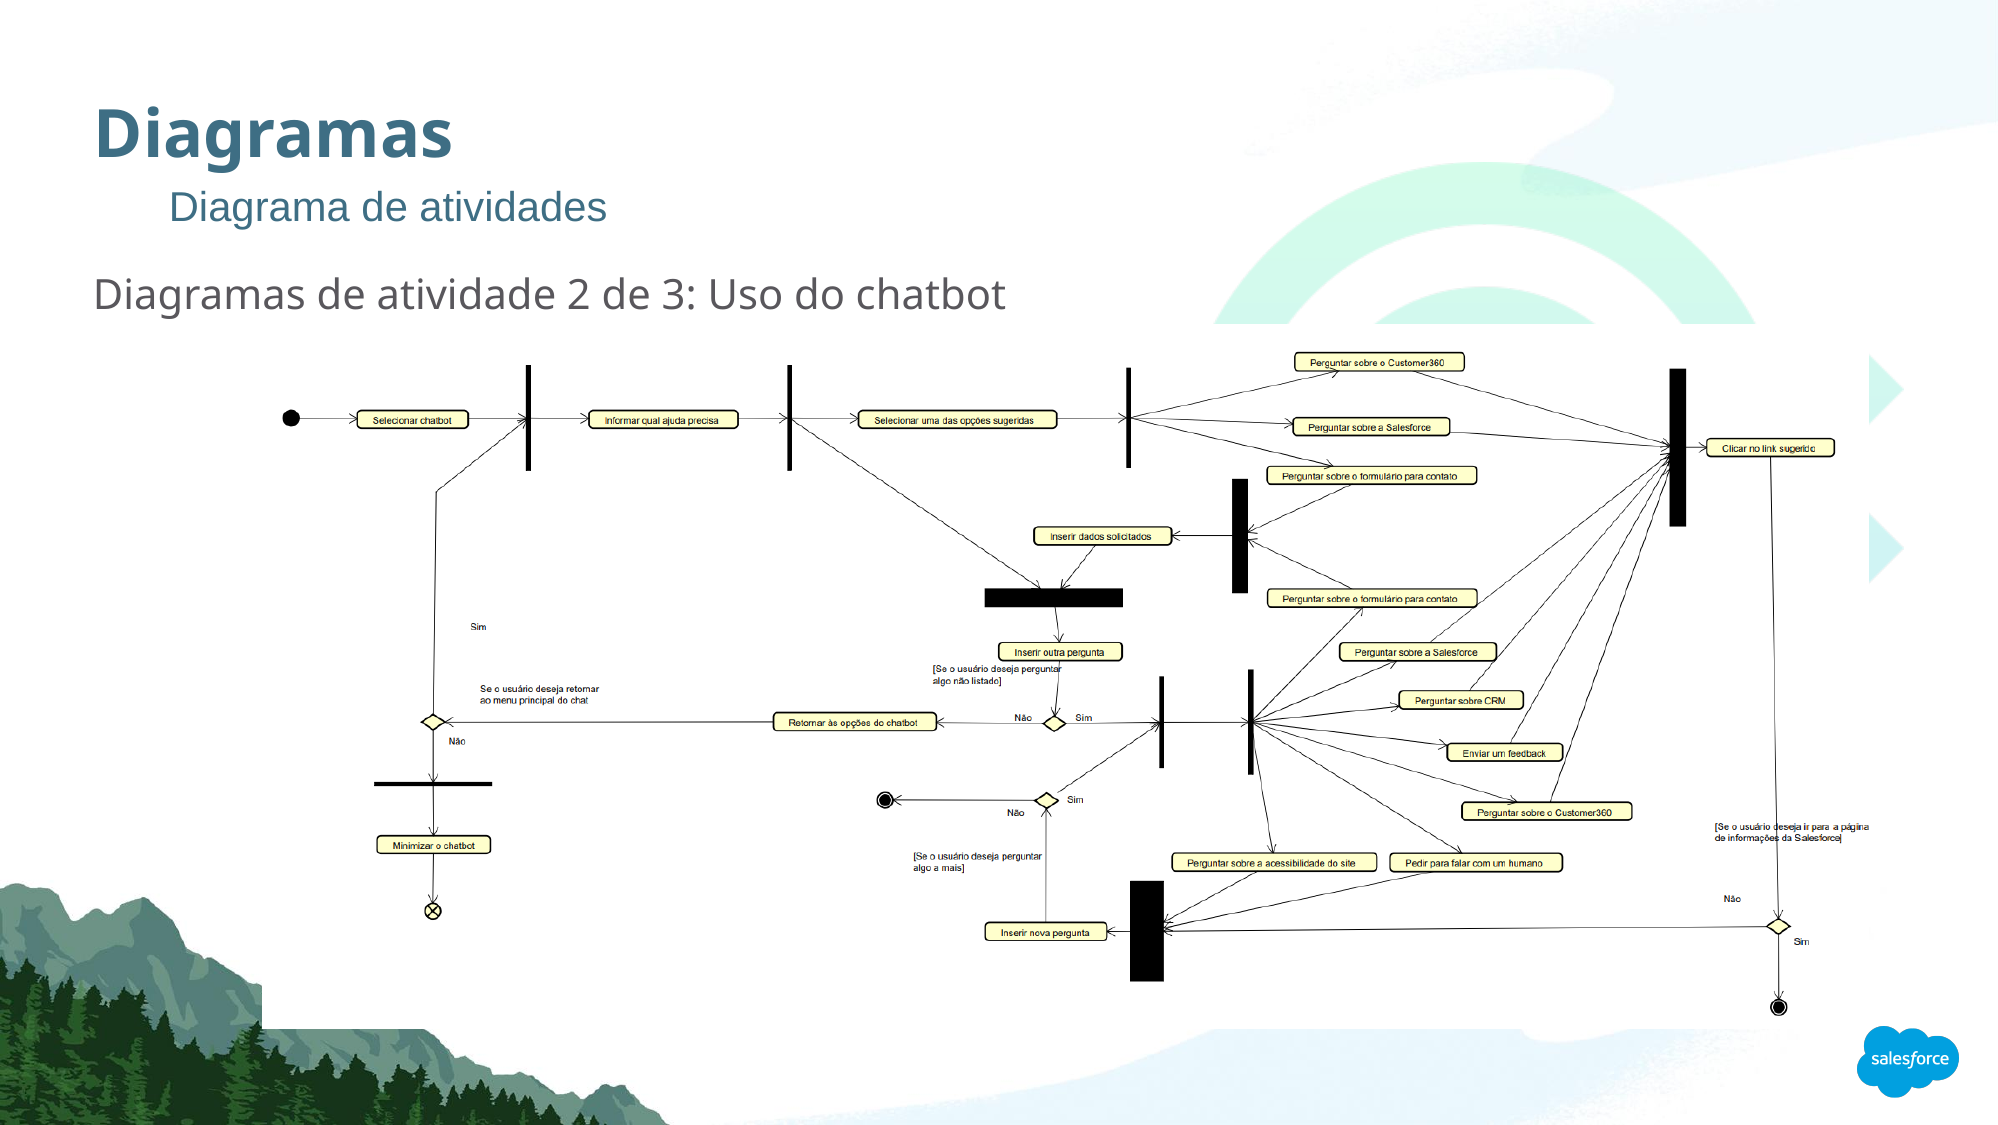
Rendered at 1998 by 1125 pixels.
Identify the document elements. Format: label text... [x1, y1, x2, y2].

list Diagrama de atividades [93, 179, 1103, 237]
text_box Diagramas de atividade 2 de 3: Uso do chatbot [92, 268, 1103, 348]
picture [0, 0, 1998, 1125]
title Diagramas [93, 9, 1907, 174]
